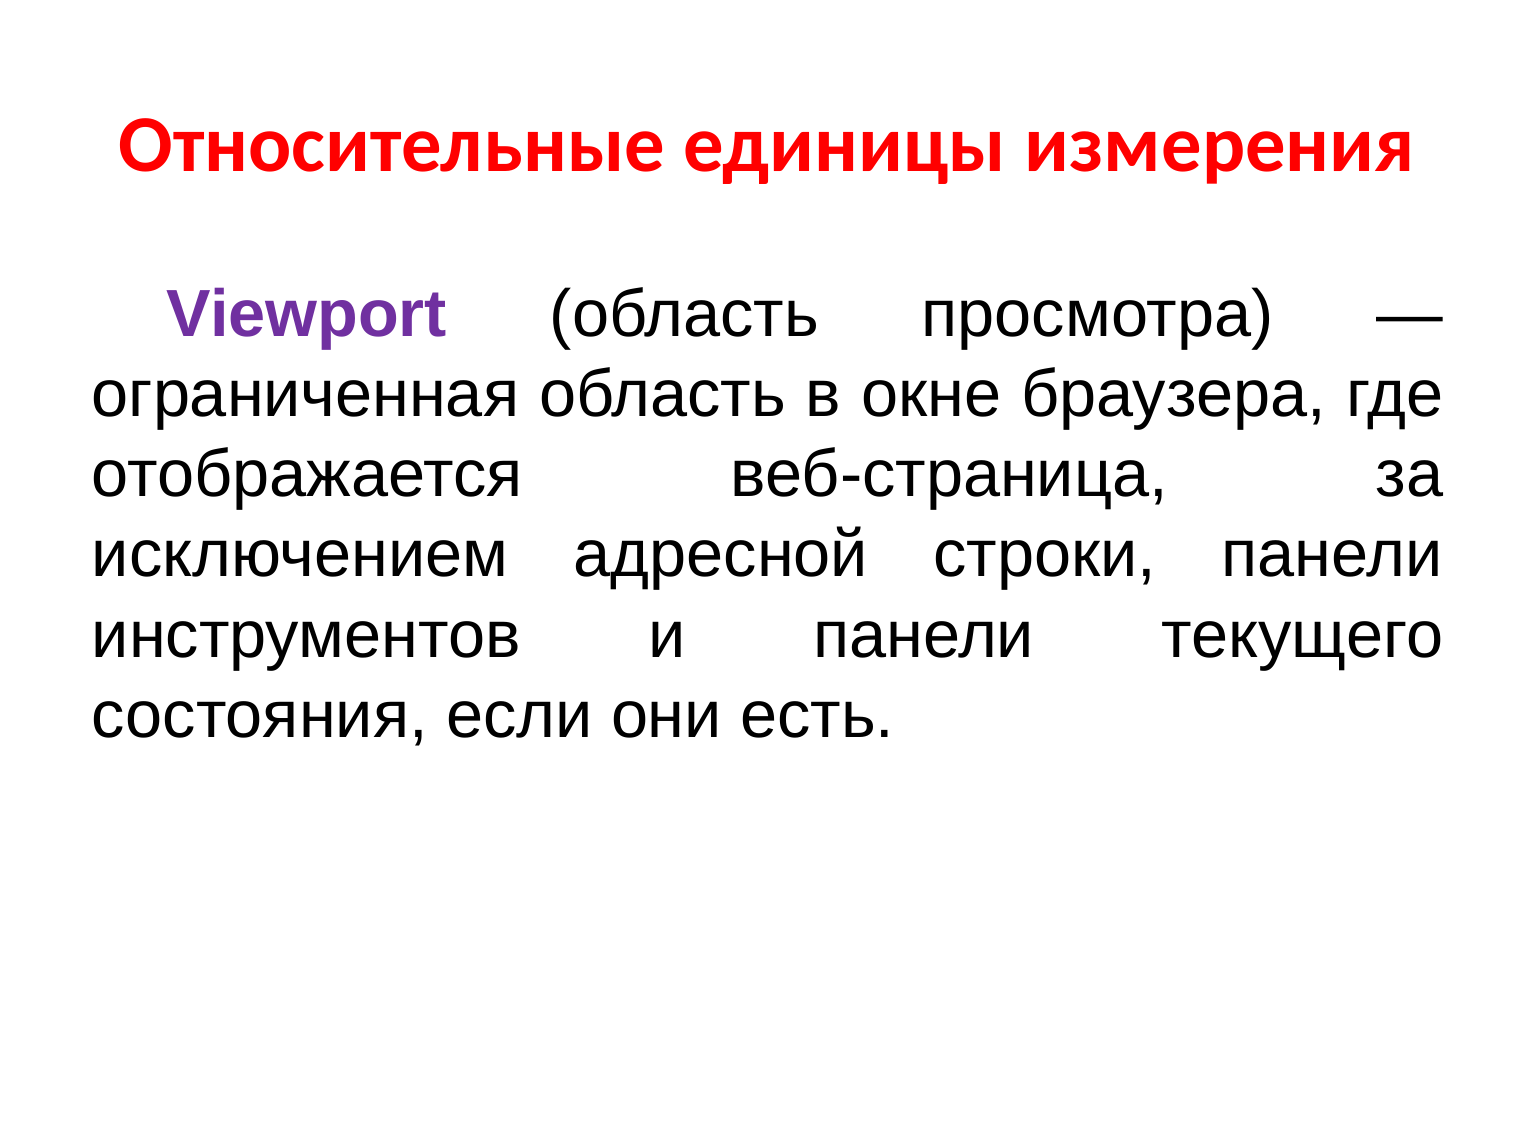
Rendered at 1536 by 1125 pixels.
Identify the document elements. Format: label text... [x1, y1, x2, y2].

title Относительные единицы измерения [76, 45, 1459, 233]
list Viewport (область просмотра) — ограниченная область в окне браузера, где отображается веб-страница, за исключением адресной строки, панели инструментов и панели текущего состояния, если они есть. [76, 262, 1459, 1005]
